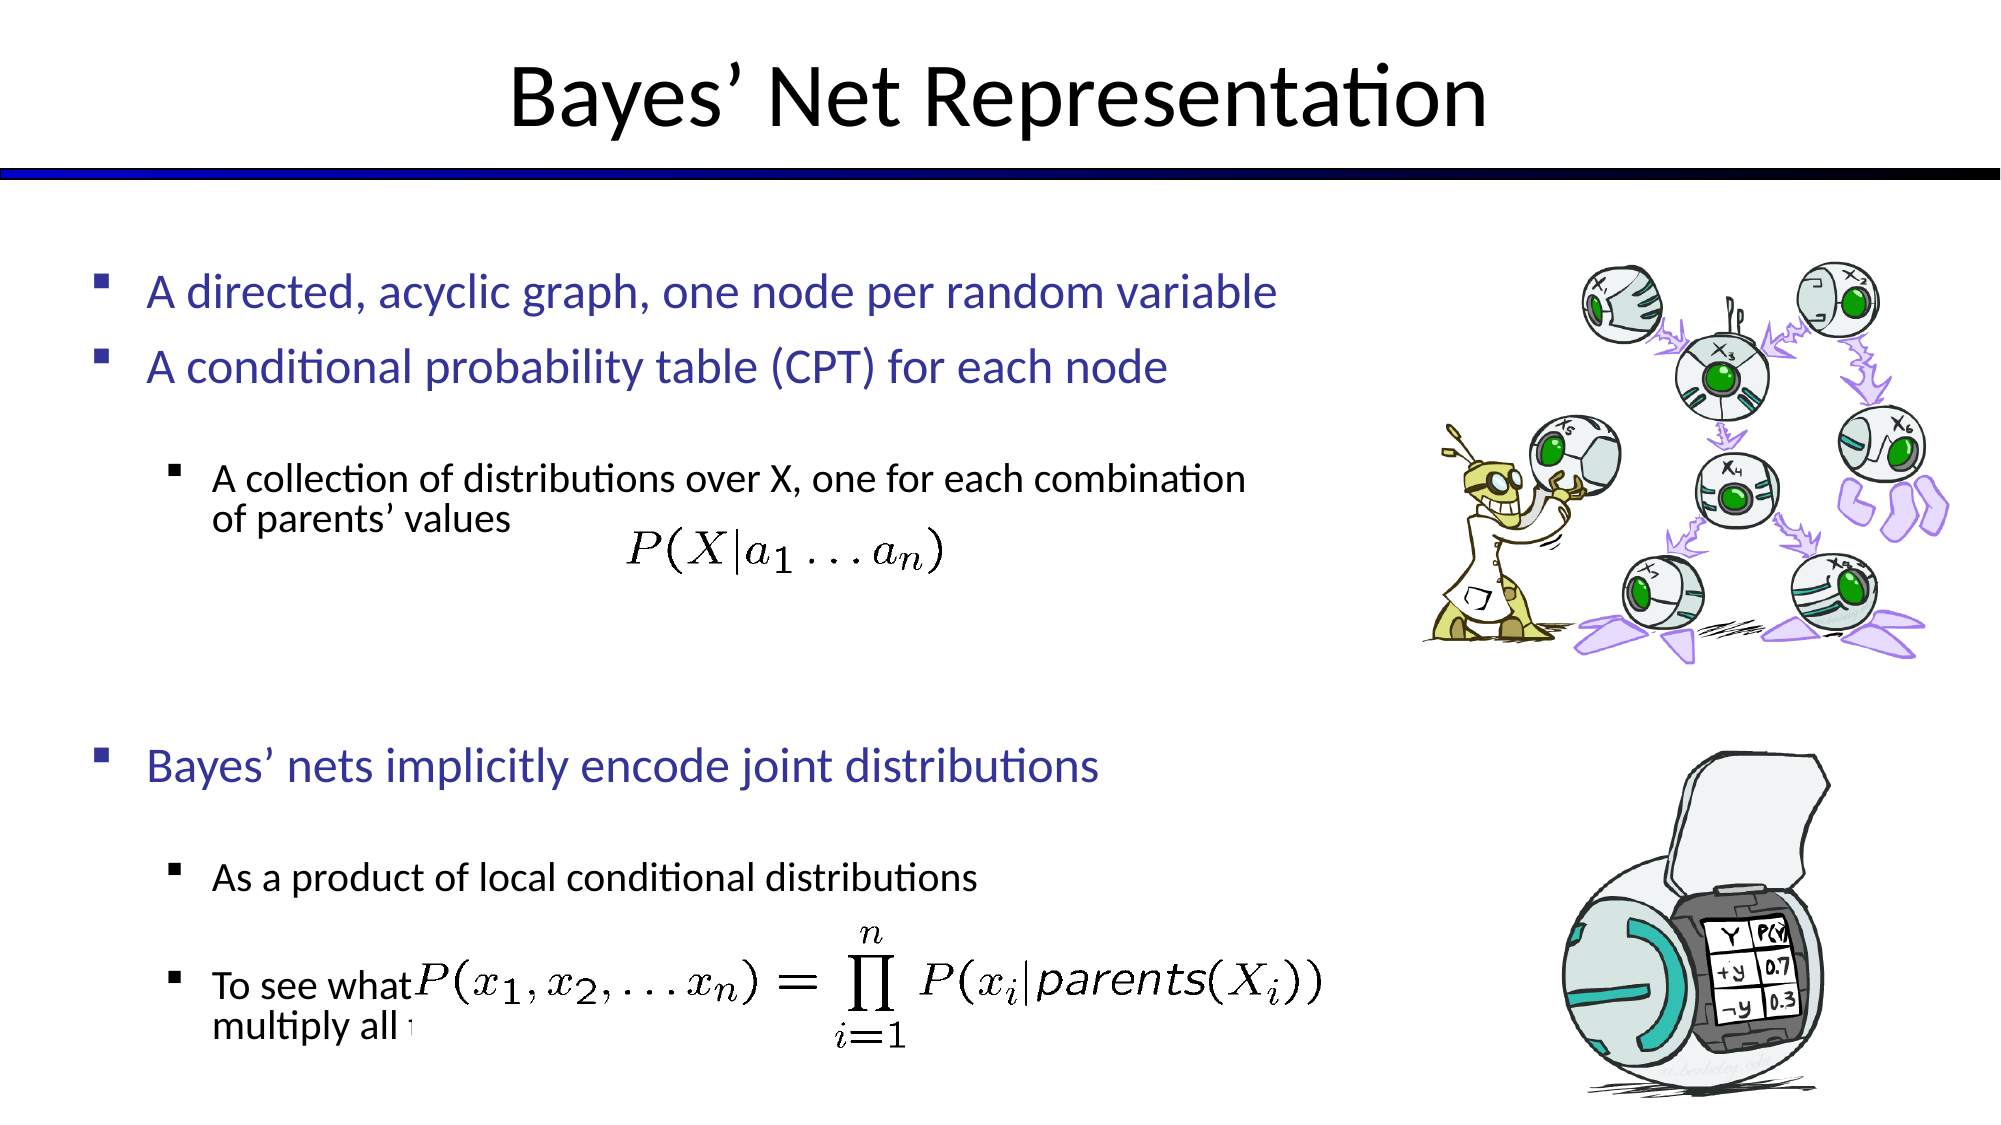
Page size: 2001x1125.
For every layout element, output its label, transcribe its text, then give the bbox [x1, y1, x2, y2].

picture [1524, 737, 1864, 1125]
picture [1385, 249, 1963, 671]
picture [624, 527, 942, 577]
picture [412, 924, 1321, 1051]
list A directed, acyclic graph, one node per random variable A conditional probability table (CPT) for each node A collection of distributions over X, one for each combination of parents’ values Bayes’ nets implicitly encode joint distributions As a product of local conditional distributions To see what probability a BN gives to a full assignment, multiply all the relevant conditionals together: [74, 262, 1301, 1051]
title Bayes’ Net Representation [0, 0, 2000, 184]
